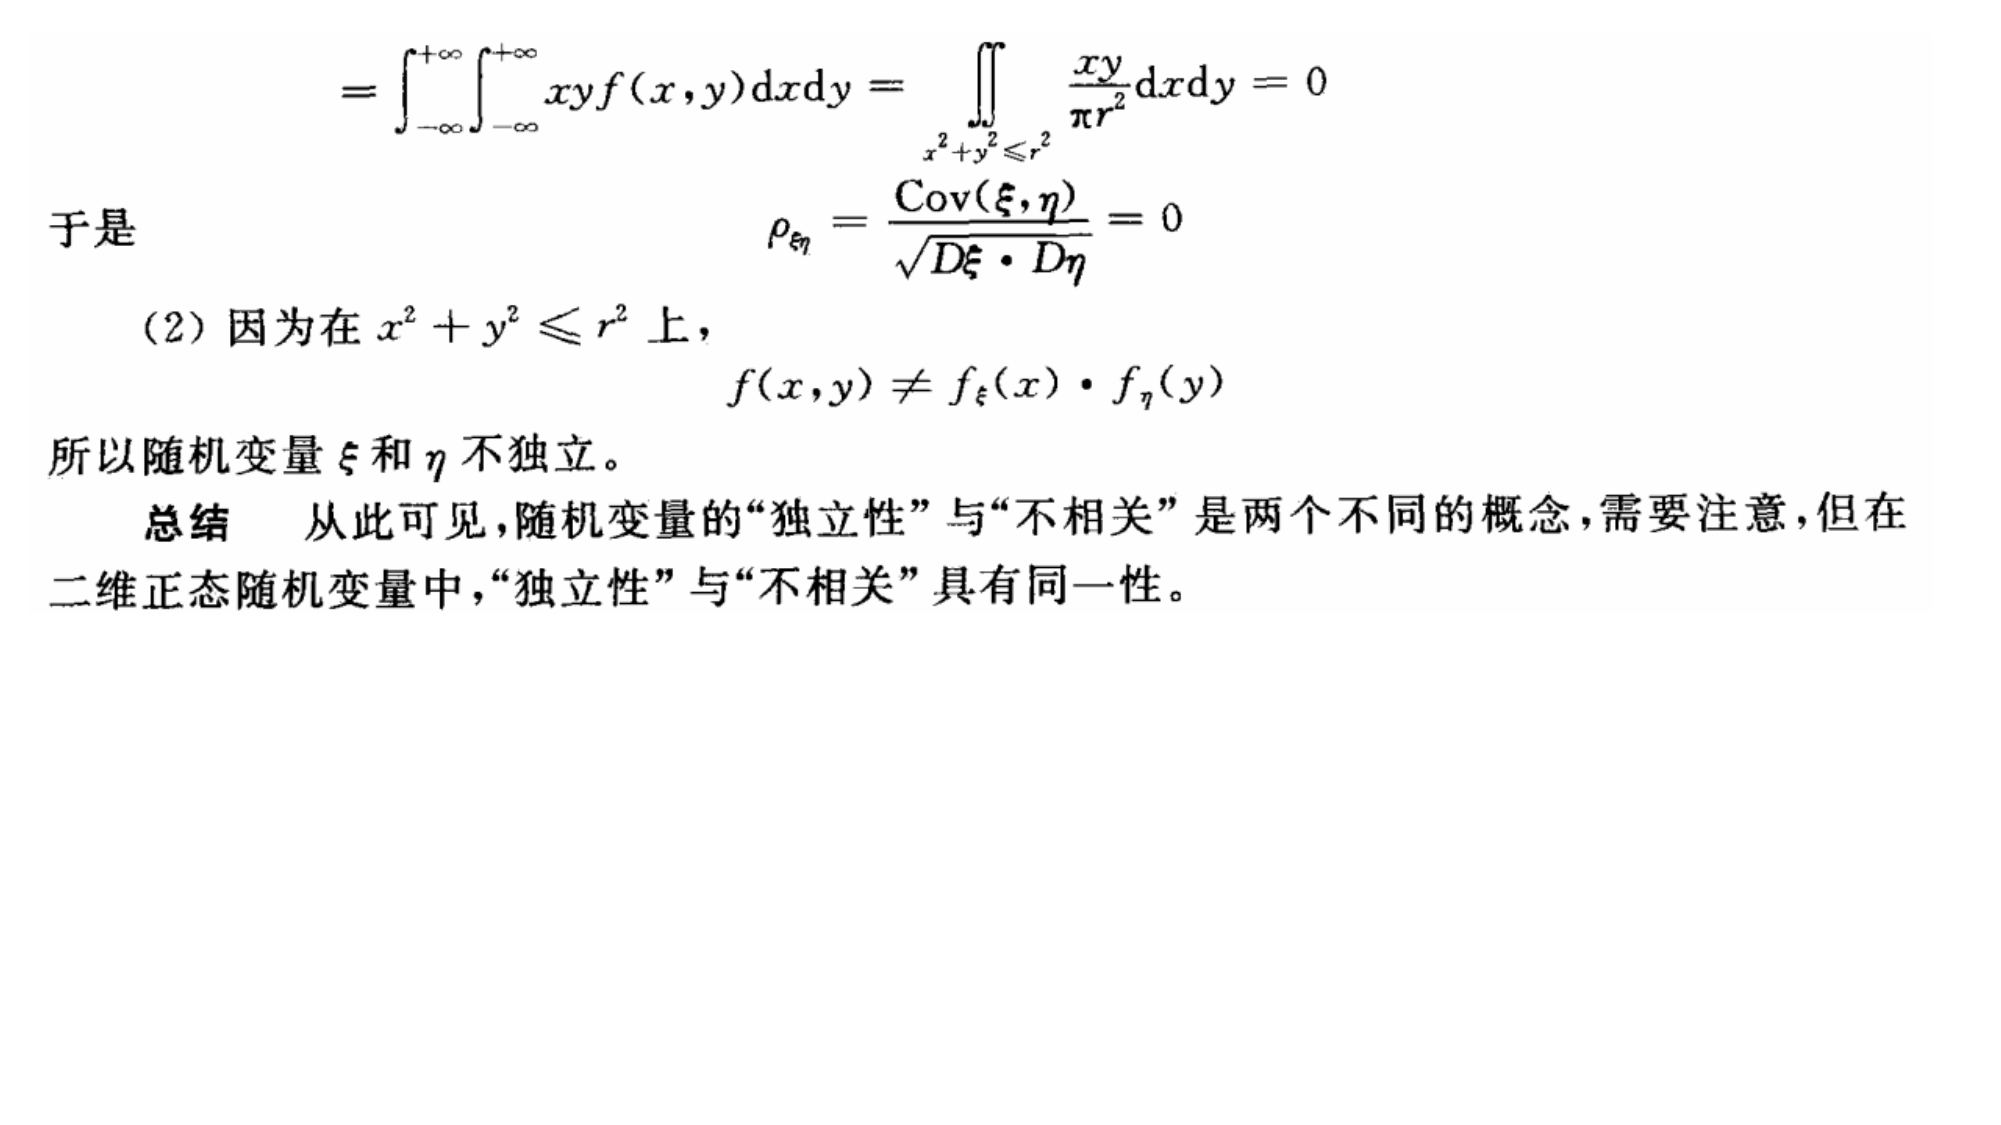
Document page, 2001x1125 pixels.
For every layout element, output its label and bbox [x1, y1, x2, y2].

picture [29, 33, 1933, 614]
